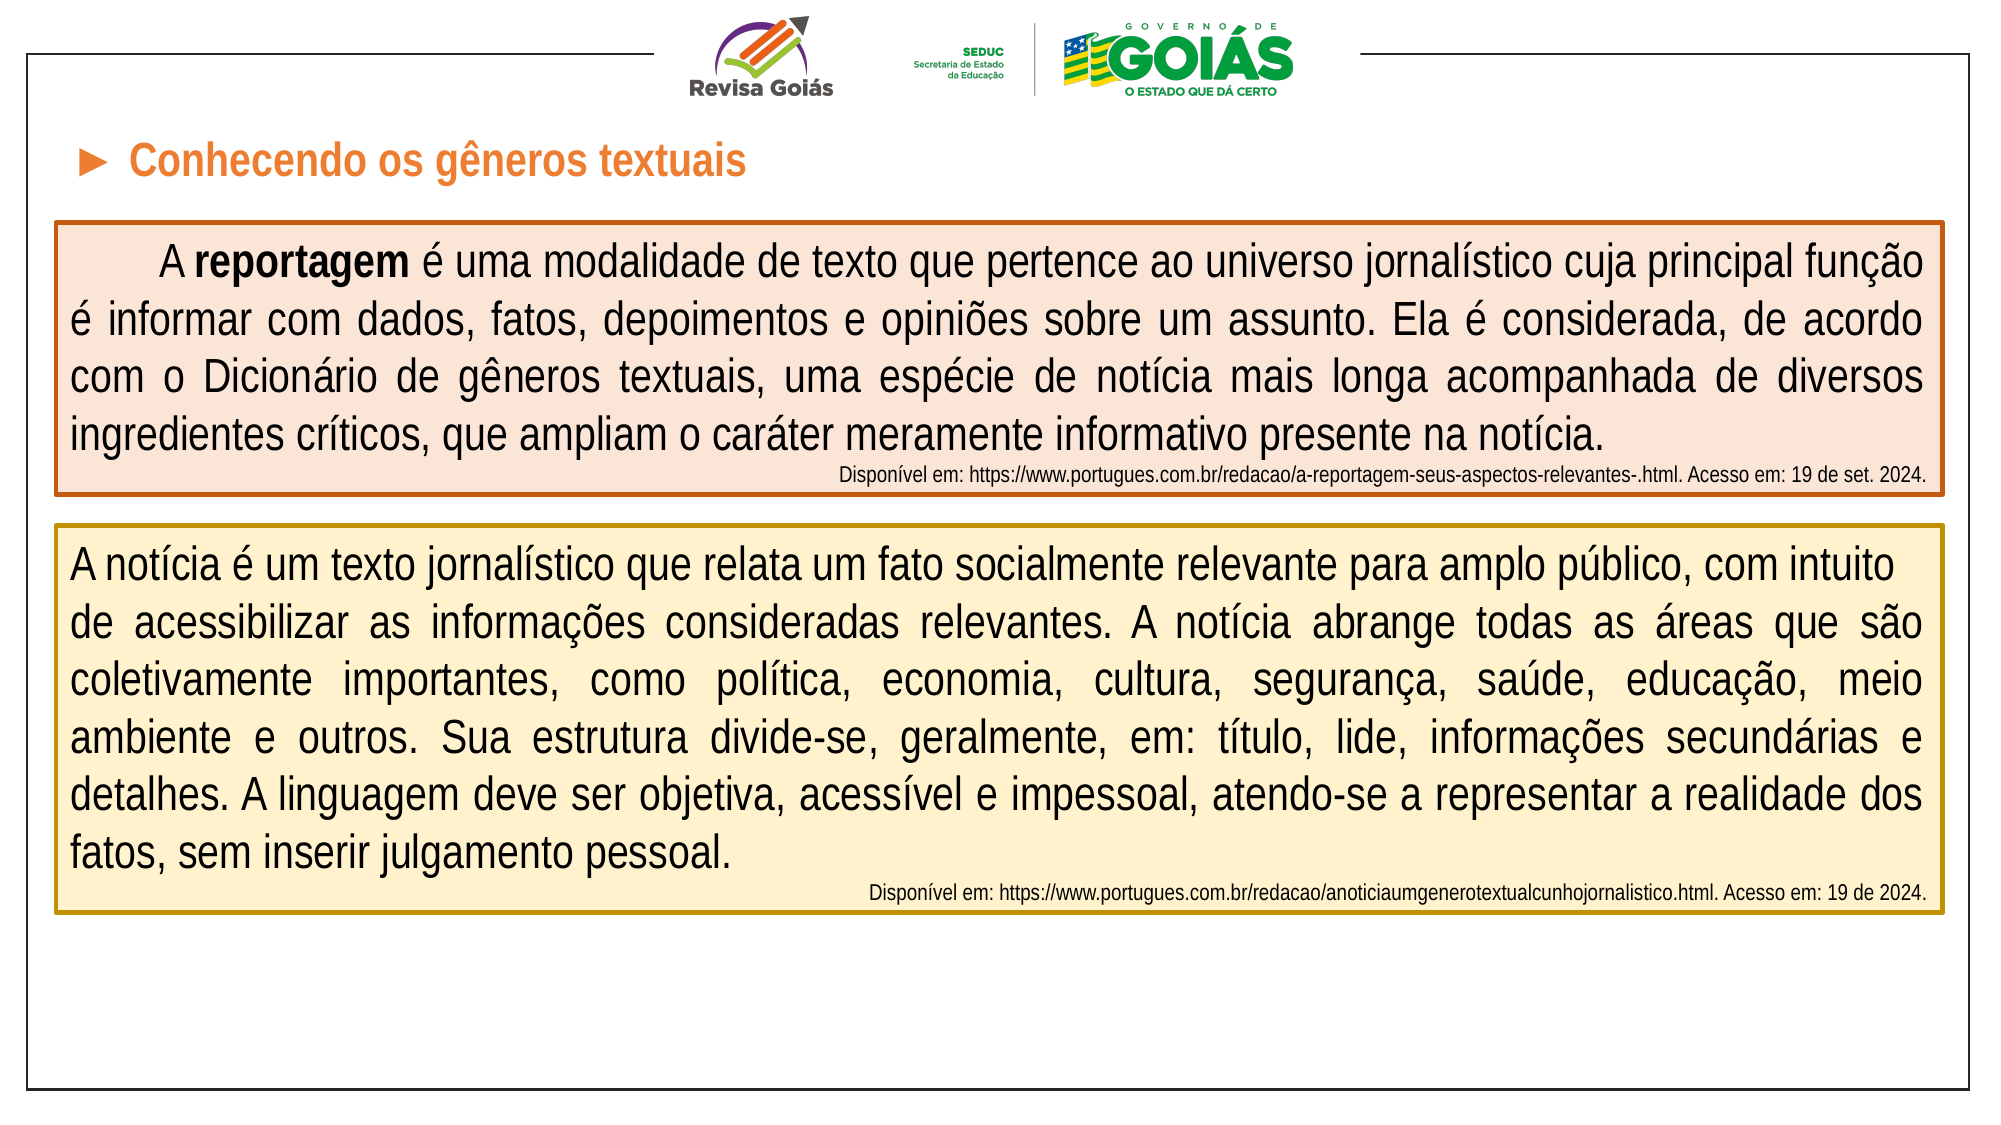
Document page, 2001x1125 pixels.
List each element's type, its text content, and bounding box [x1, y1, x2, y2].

picture [914, 23, 1293, 96]
text_box ► Conhecendo os gêneros textuais [55, 121, 1943, 194]
text_box A notícia é um texto jornalístico que relata um fato socialmente relevante para amplo público, com intuito de acessibilizar as informações consideradas relevantes. A notícia abrange todas as áreas que são coletivamente importantes, como política, economia, cultura, segurança, saúde, educação, meio ambiente e outros. Sua estrutura divide-se, geralmente, em: título, lide, informações secundárias e detalhes. A linguagem deve ser objetiva, acessível e impessoal, atendo-se a representar a realidade dos fatos, sem inserir julgamento pessoal. Disponível em: https://www.portugues.com.br/redacao/anoticiaumgenerotextualcunhojornalistico.html. Acesso em: 19 de 2024. [55, 525, 1943, 913]
text_box A reportagem é uma modalidade de texto que pertence ao universo jornalístico cuja principal função é informar com dados, fatos, depoimentos e opiniões sobre um assunto. Ela é considerada, de acordo com o Dicionário de gêneros textuais, uma espécie de notícia mais longa acompanhada de diversos ingredientes críticos, que ampliam o caráter meramente informativo presente na notícia. Disponível em: https://www.portugues.com.br/redacao/a-reportagem-seus-aspectos-relevantes-.html. Acesso em: 19 de set. 2024. [55, 222, 1943, 495]
picture [690, 16, 833, 96]
